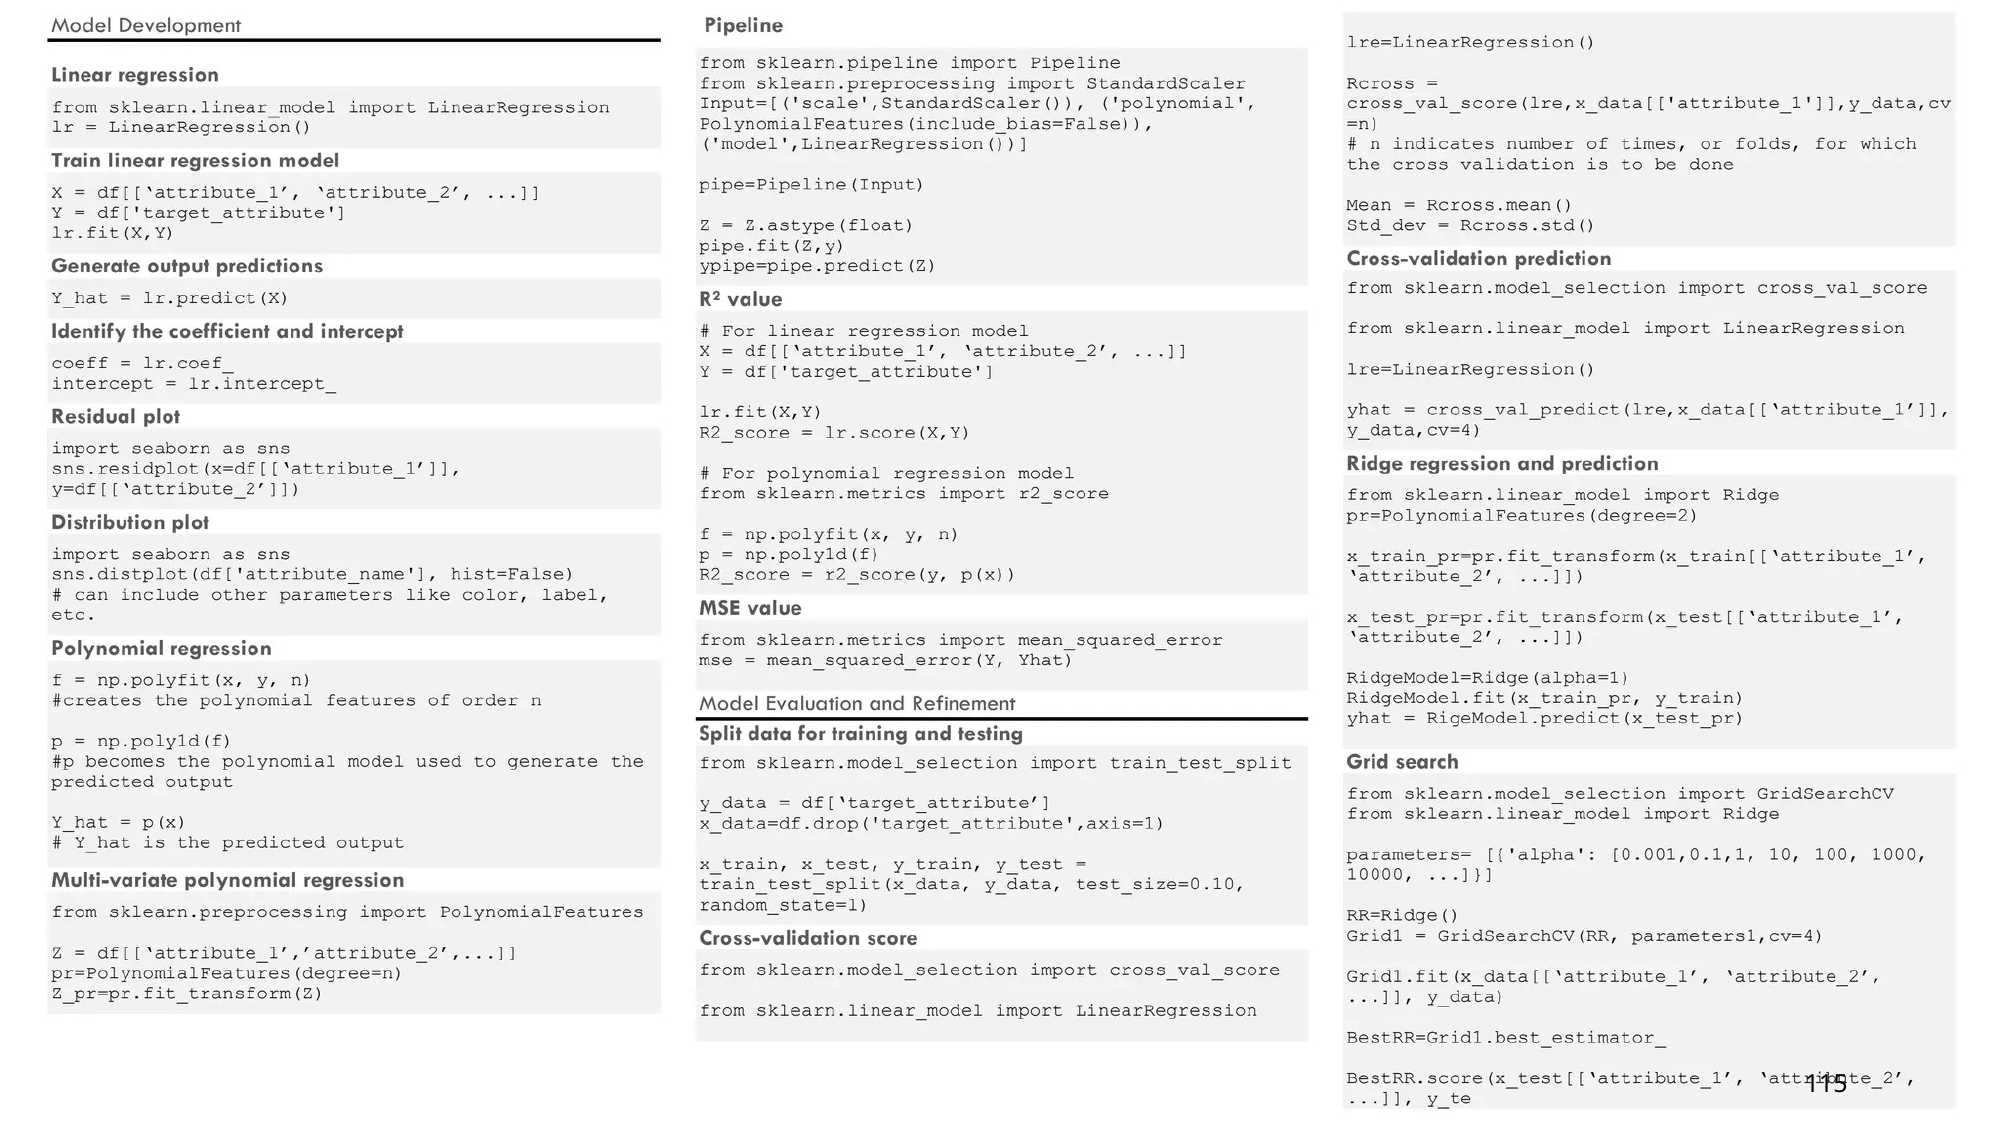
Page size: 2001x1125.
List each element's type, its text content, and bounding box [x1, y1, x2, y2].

text_box [0, 0, 2000, 1125]
slide_number 115 [1412, 1042, 1863, 1125]
